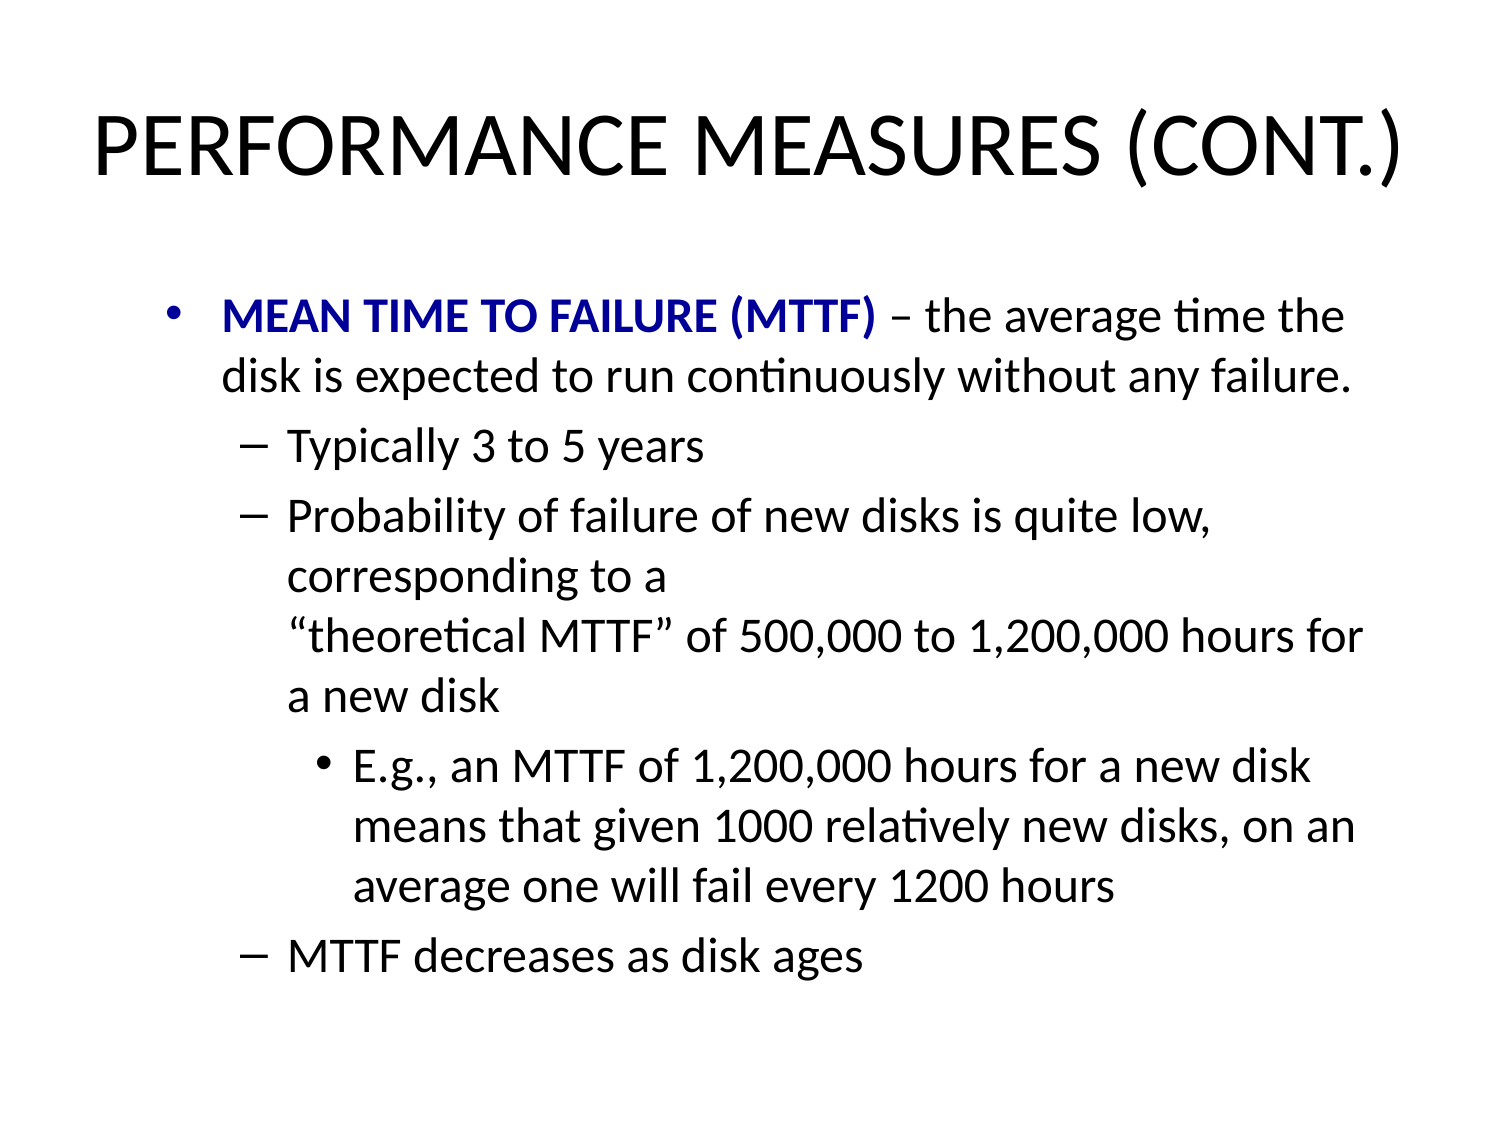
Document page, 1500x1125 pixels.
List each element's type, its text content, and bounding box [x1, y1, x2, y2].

title Performance Measures (Cont.) [75, 45, 1425, 233]
list Mean time to failure (MTTF) – the average time the disk is expected to run continuously without any failure. Typically 3 to 5 years Probability of failure of new disks is quite low, corresponding to a “theoretical MTTF” of 500,000 to 1,200,000 hours for a new disk E.g., an MTTF of 1,200,000 hours for a new disk means that given 1000 relatively new disks, on an average one will fail every 1200 hours MTTF decreases as disk ages [150, 275, 1381, 1005]
